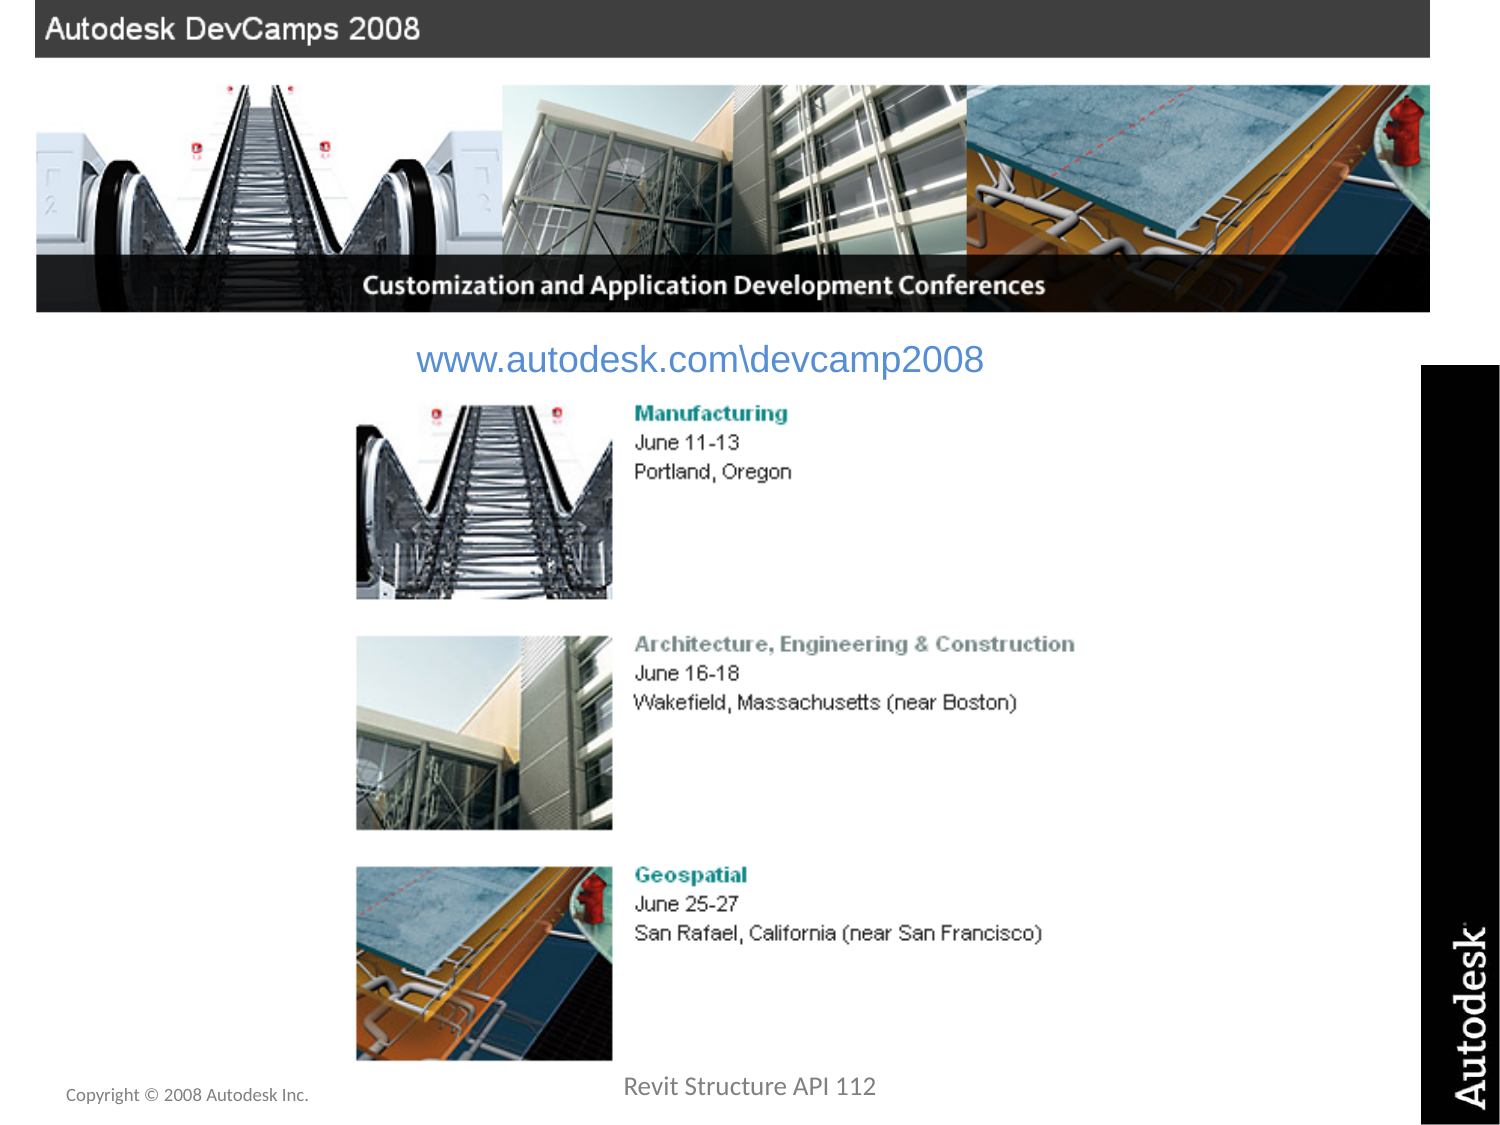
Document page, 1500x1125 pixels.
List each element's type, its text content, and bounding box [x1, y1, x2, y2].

picture [34, 0, 1430, 314]
text_box www.autodesk.com\devcamp2008 [401, 328, 1000, 388]
picture [1420, 365, 1500, 1125]
picture [351, 398, 1088, 1067]
